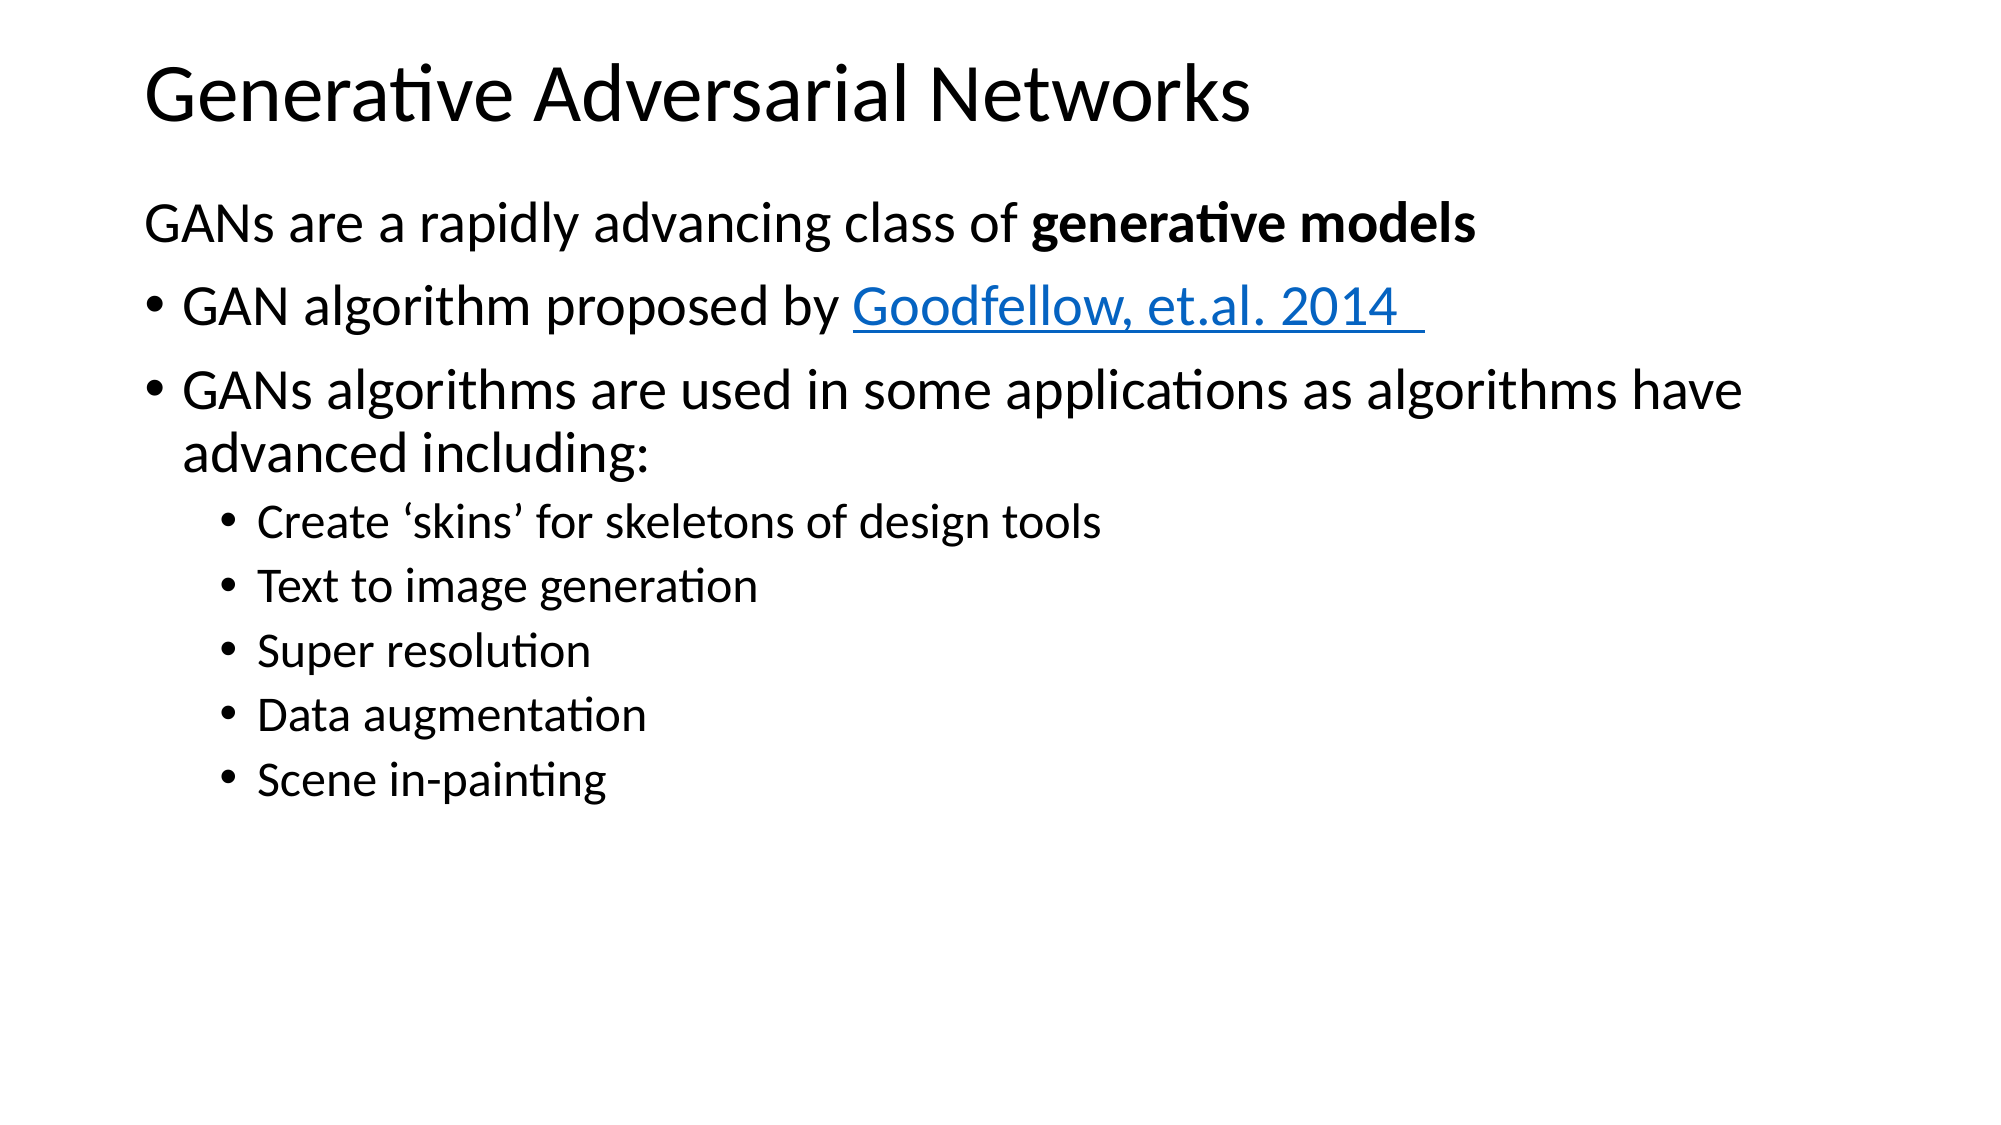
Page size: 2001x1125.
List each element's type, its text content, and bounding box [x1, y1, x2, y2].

title Generative Adversarial Networks [129, 22, 1855, 166]
list GANs are a rapidly advancing class of generative models GAN algorithm proposed by Goodfellow, et.al. 2014 GANs algorithms are used in some applications as algorithms have advanced including: Create ‘skins’ for skeletons of design tools Text to image generation Super resolution Data augmentation Scene in-painting [129, 184, 1855, 1125]
